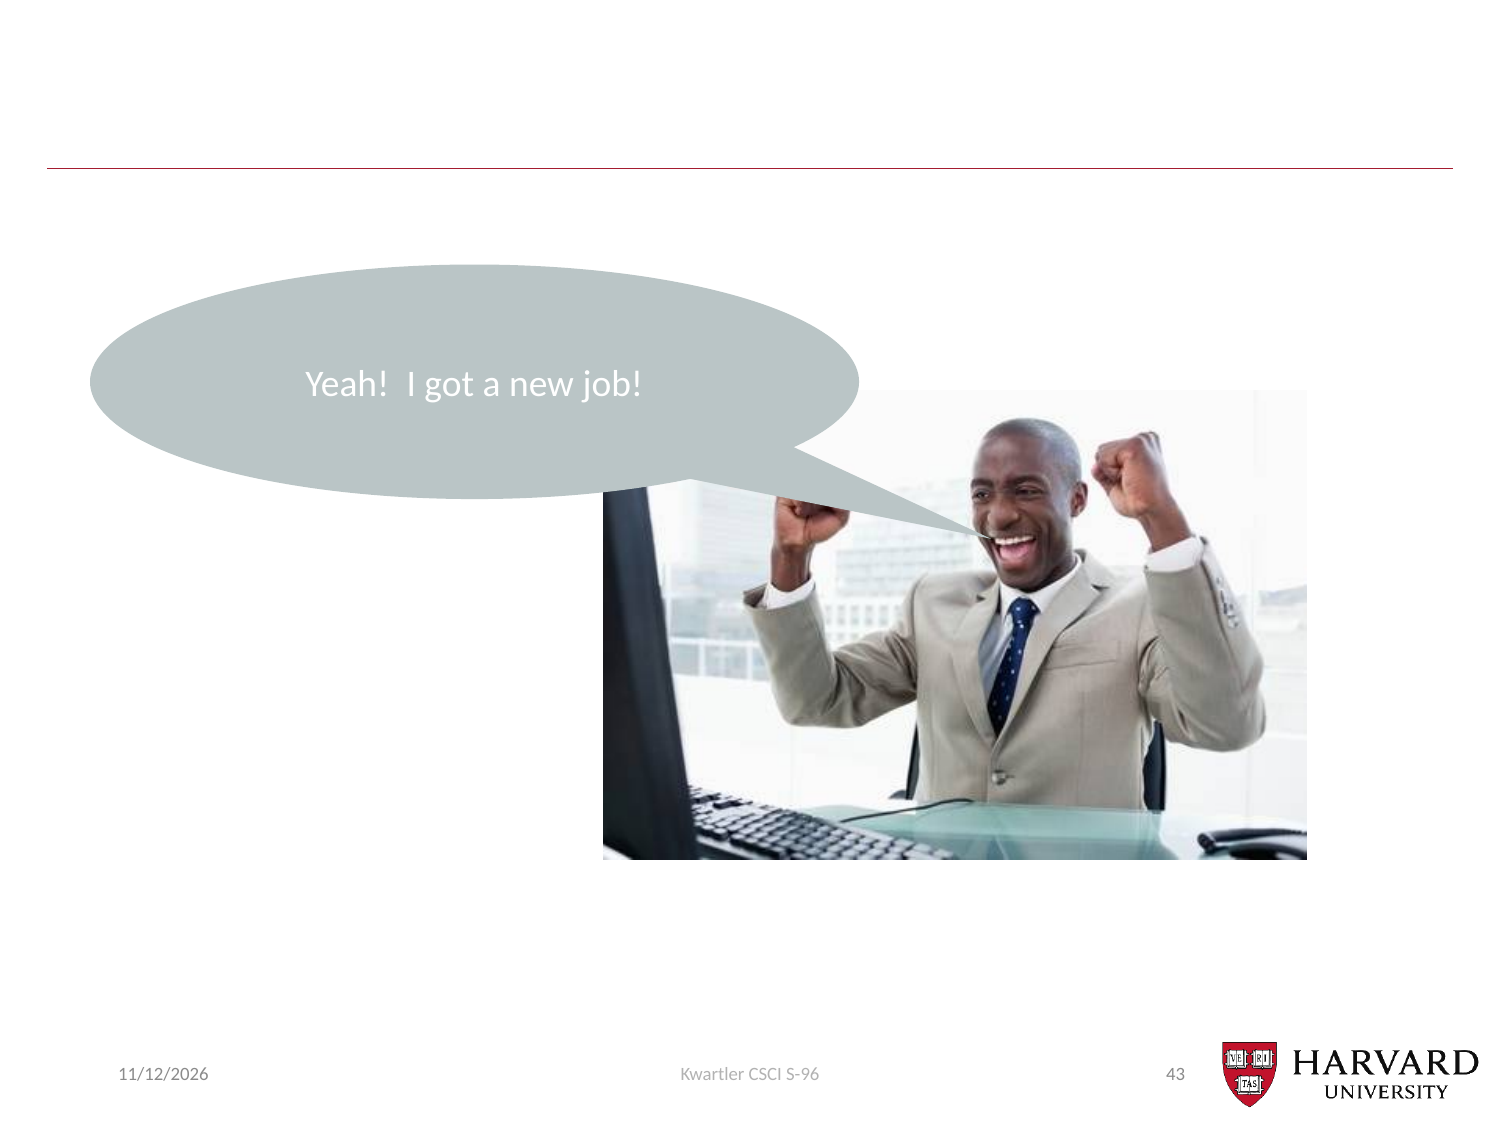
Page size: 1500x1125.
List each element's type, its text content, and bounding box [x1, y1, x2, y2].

picture [1200, 1024, 1500, 1125]
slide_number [103, 1042, 441, 1103]
slide_number 43 [1059, 1042, 1200, 1103]
picture [603, 390, 1307, 860]
text_box Yeah! I got a new job! [88, 263, 861, 501]
footer Kwartler CSCI S-96 [496, 1042, 1004, 1103]
